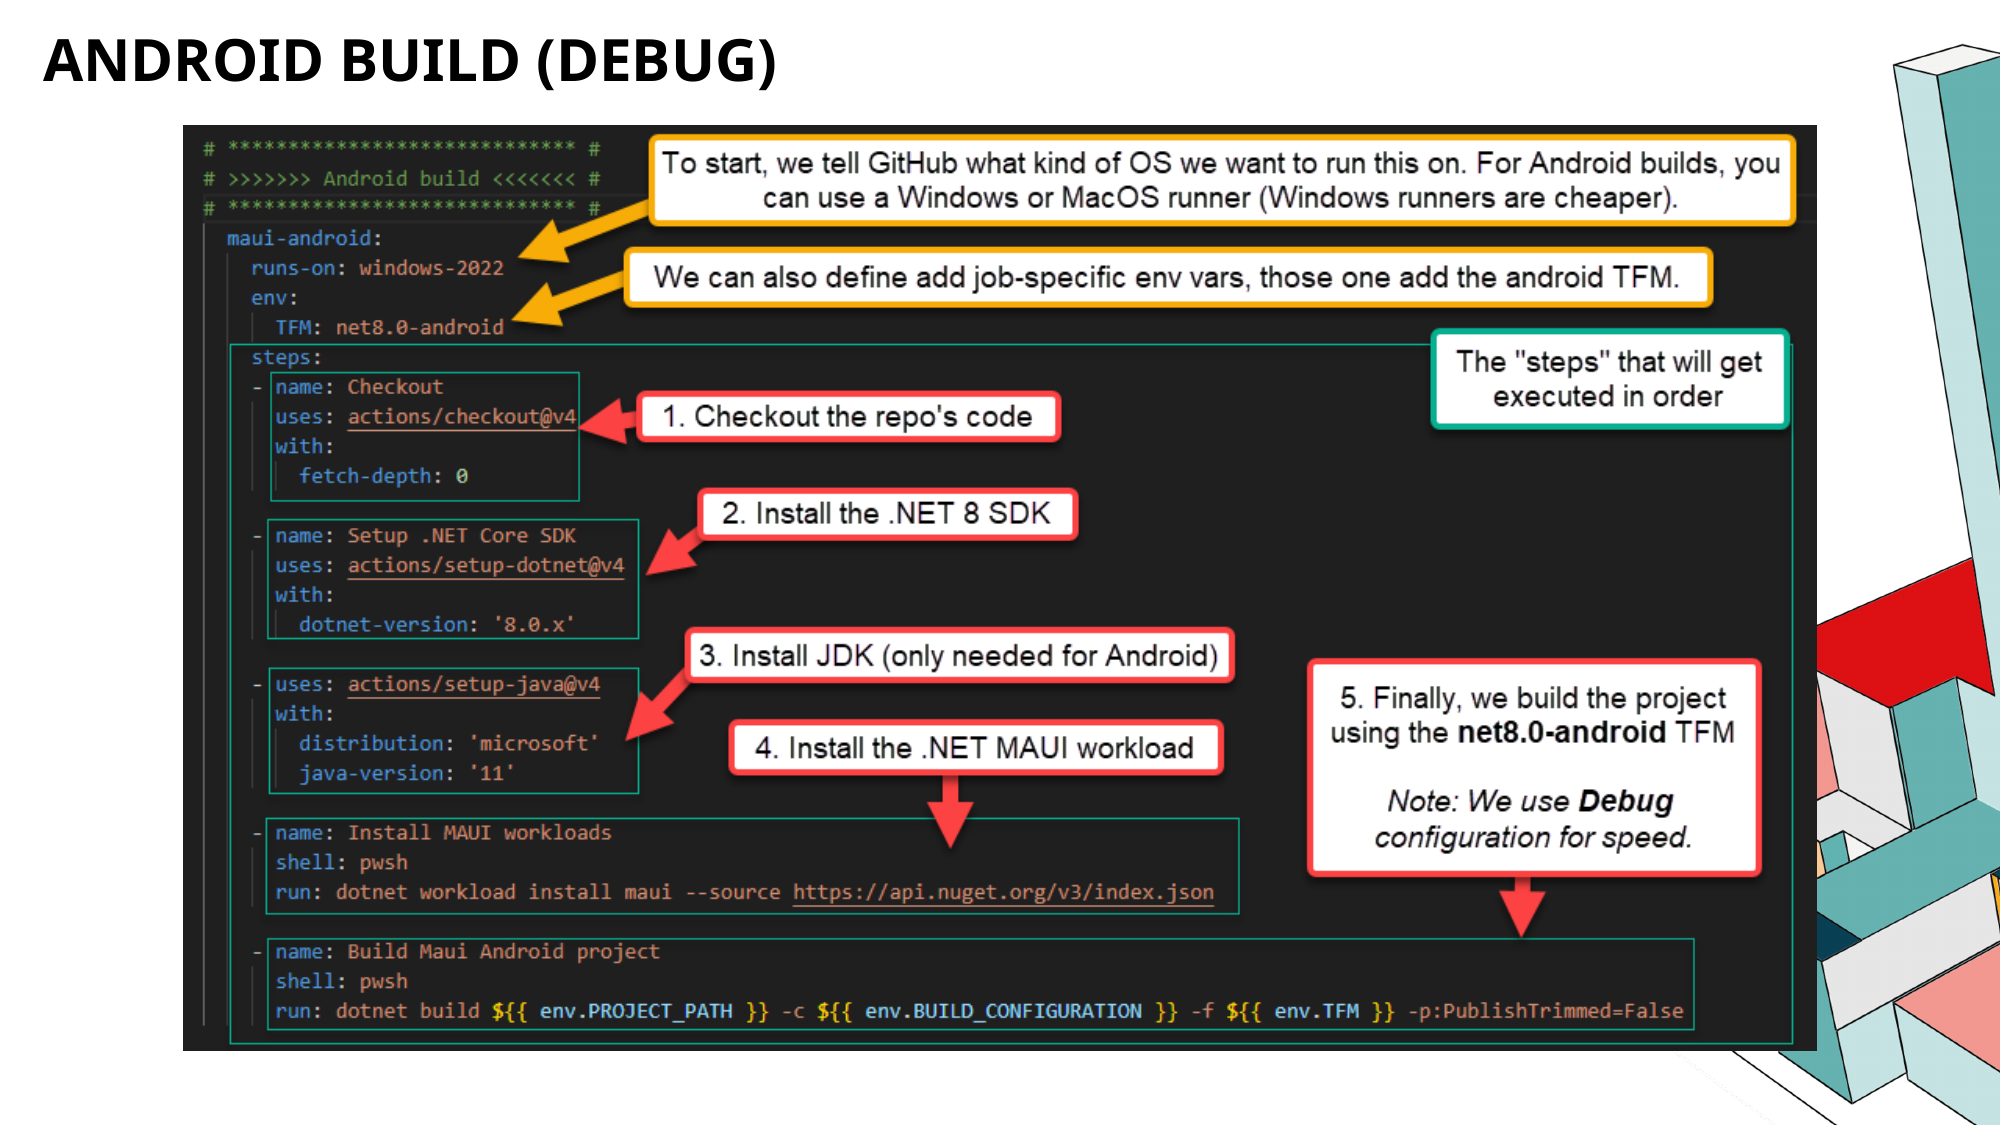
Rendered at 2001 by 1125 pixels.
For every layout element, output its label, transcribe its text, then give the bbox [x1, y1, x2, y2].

picture [183, 43, 2000, 1125]
title Android build (debug) [28, 0, 1390, 102]
